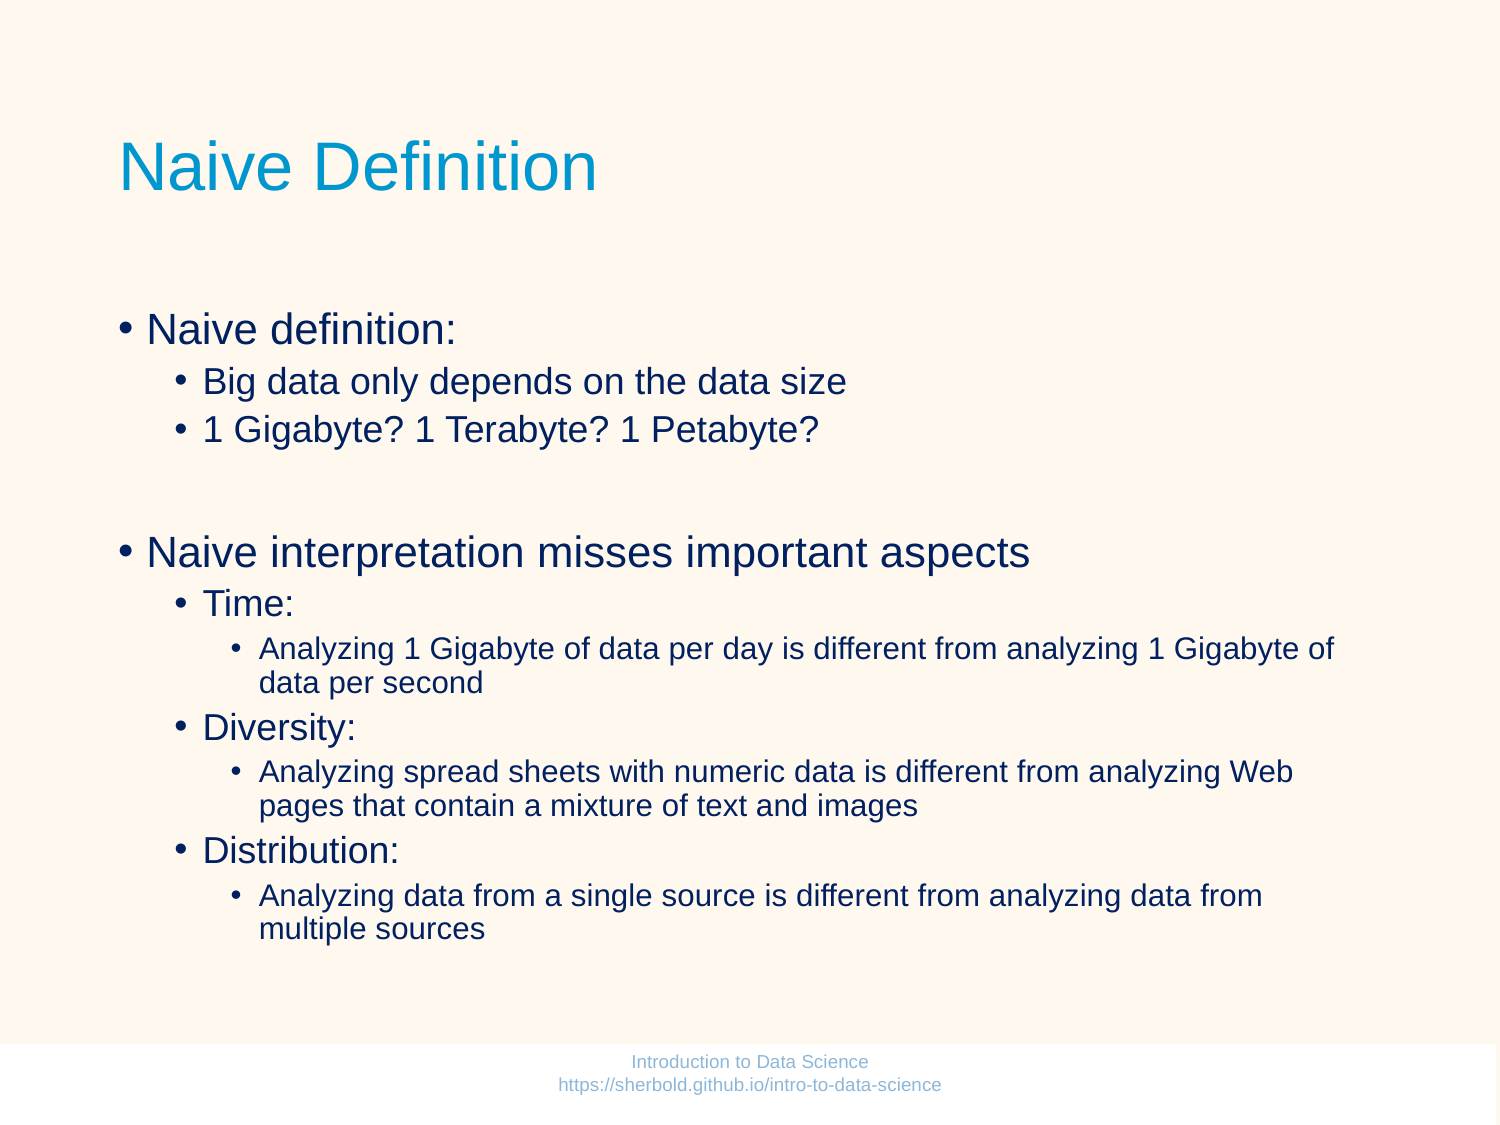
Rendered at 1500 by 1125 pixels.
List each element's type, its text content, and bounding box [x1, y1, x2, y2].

title Naive Definition [103, 59, 1397, 278]
list Naive definition: Big data only depends on the data size 1 Gigabyte? 1 Terabyte? 1 Petabyte? Naive interpretation misses important aspects Time: Analyzing 1 Gigabyte of data per day is different from analyzing 1 Gigabyte of data per second Diversity: Analyzing spread sheets with numeric data is different from analyzing Web pages that contain a mixture of text and images Distribution: Analyzing data from a single source is different from analyzing data from multiple sources [103, 299, 1397, 1014]
footer Introduction to Data Science https://sherbold.github.io/intro-to-data-science [496, 1042, 1004, 1103]
